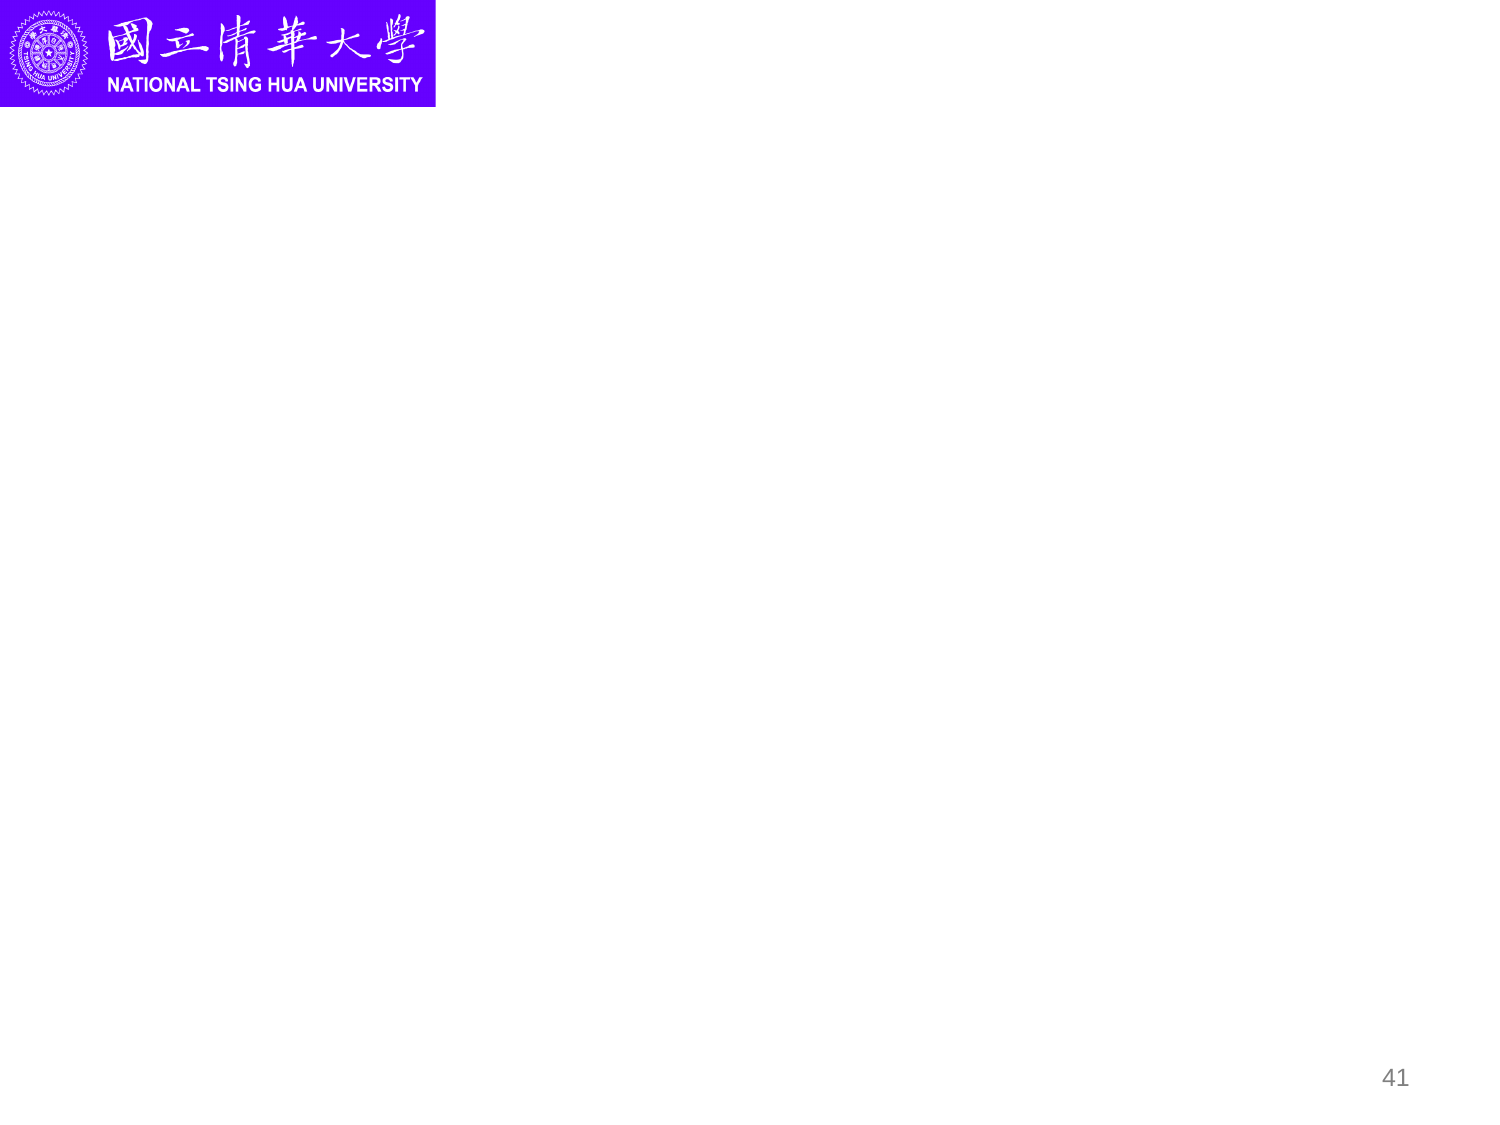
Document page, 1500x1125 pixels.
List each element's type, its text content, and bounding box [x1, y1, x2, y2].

slide_number 41 [1308, 1050, 1425, 1103]
picture [0, 0, 436, 107]
